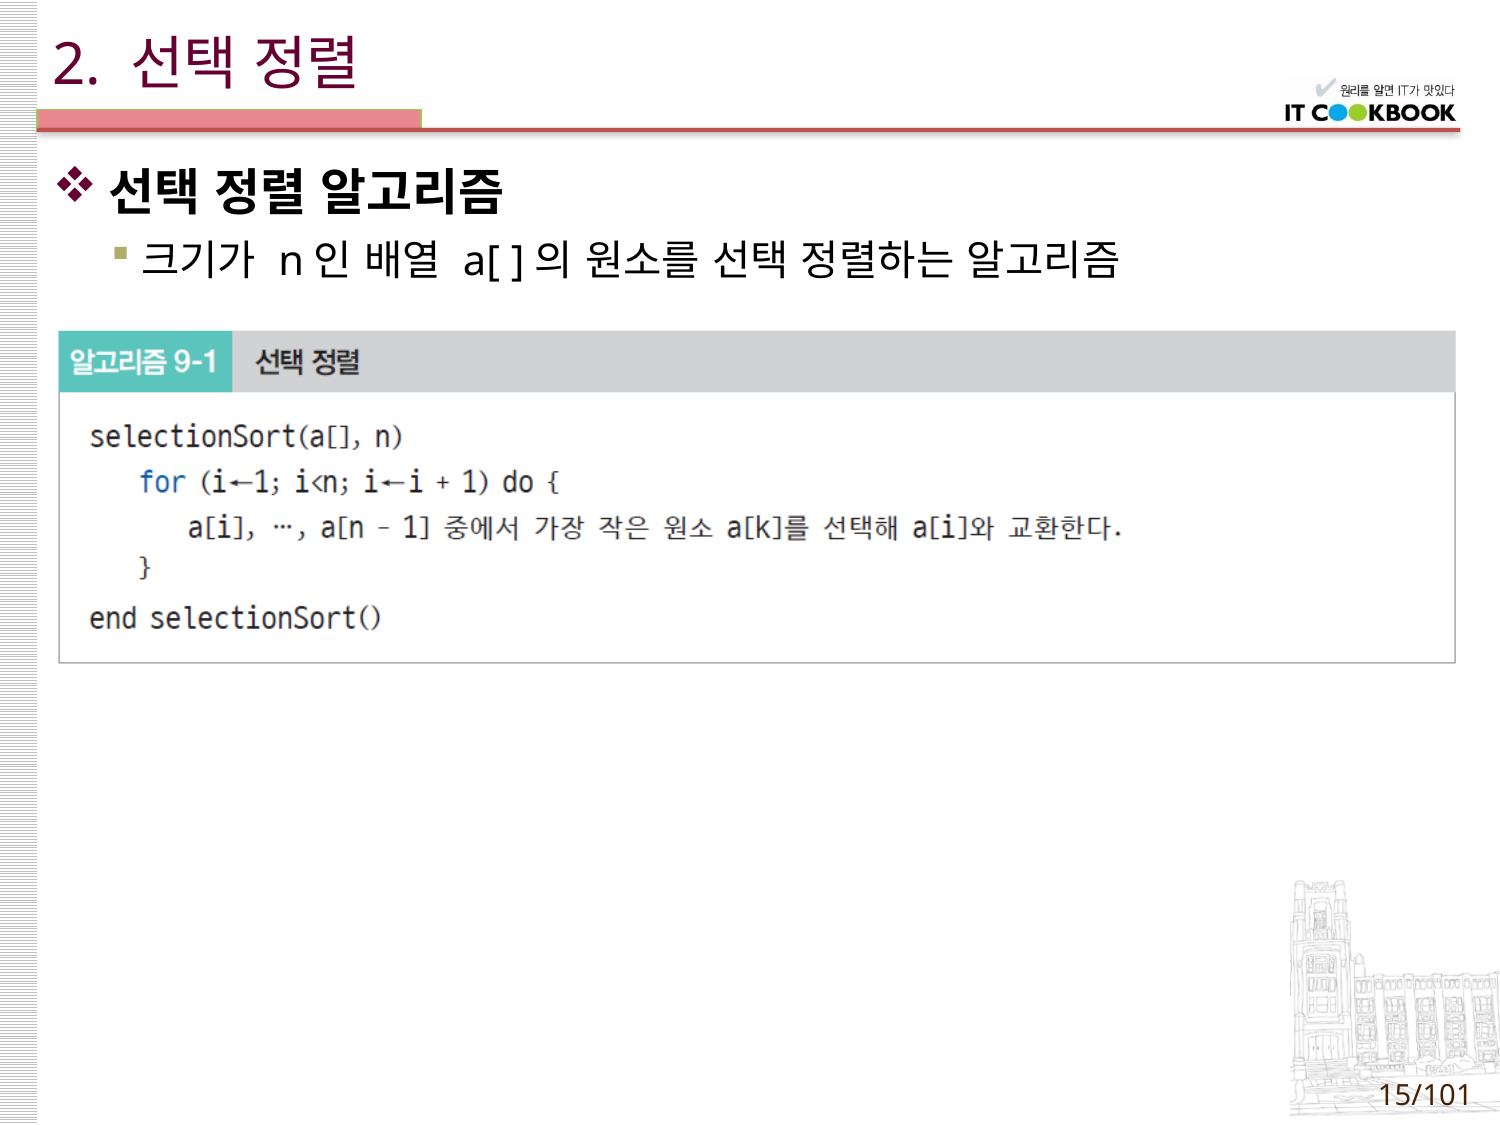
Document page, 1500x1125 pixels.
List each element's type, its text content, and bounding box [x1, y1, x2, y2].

picture [1443, 1091, 1452, 1103]
picture [1290, 874, 1500, 1125]
list 선택 정렬 알고리즘 크기가 n인 배열 a[ ]의 원소를 선택 정렬하는 알고리즘 [37, 152, 1463, 1091]
picture [56, 327, 1460, 670]
picture [1281, 75, 1459, 123]
title 2. 선택 정렬 [37, 13, 1278, 109]
